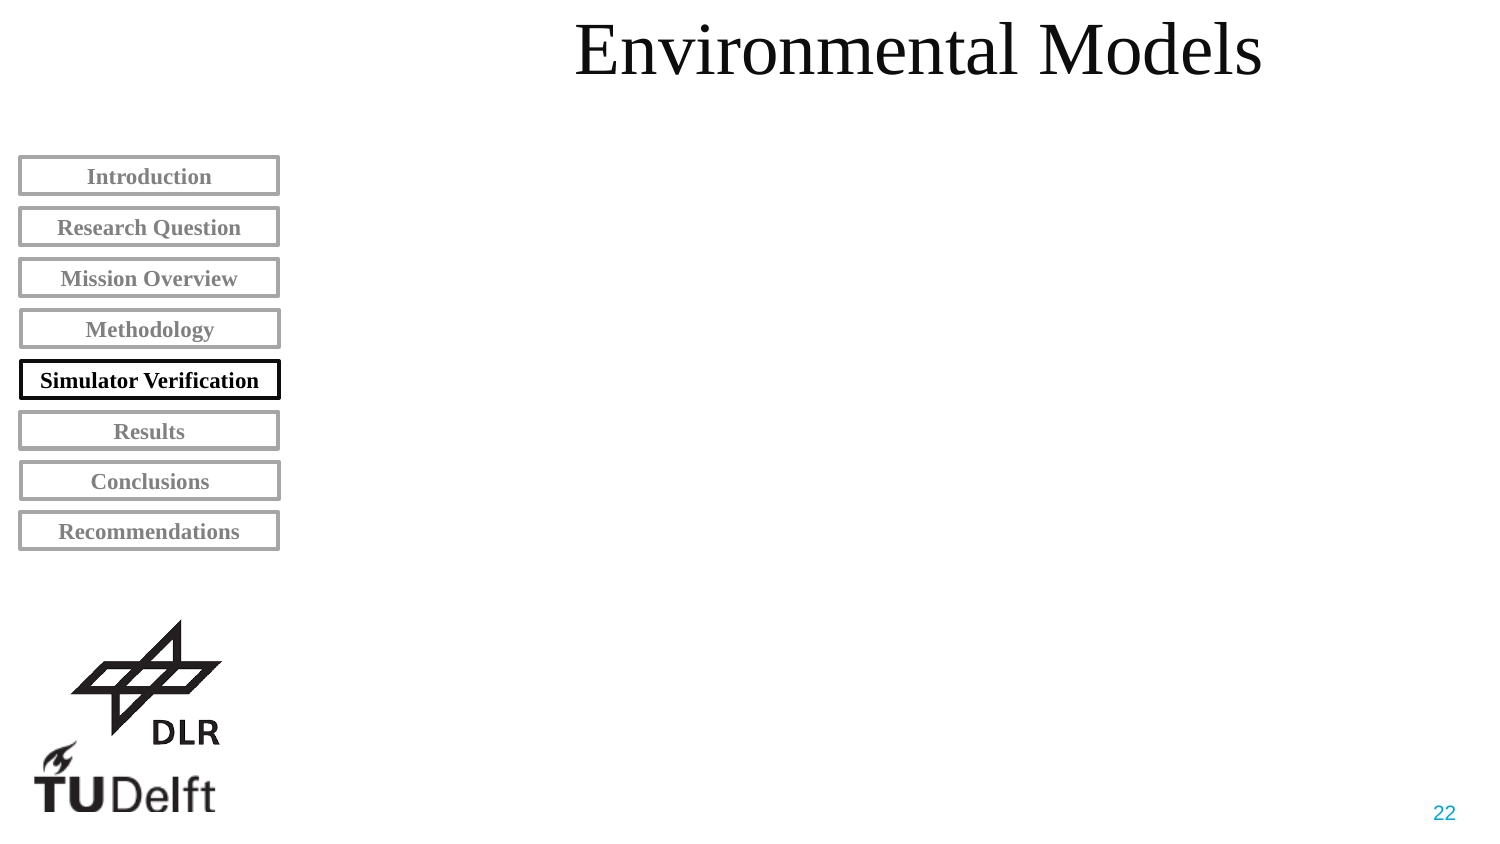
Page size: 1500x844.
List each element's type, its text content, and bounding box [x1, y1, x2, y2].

text_box Results [20, 411, 279, 449]
text_box Research Question [20, 208, 279, 245]
text_box Mission Overview [20, 259, 279, 296]
text_box Recommendations [20, 512, 279, 549]
text_box Conclusions [21, 462, 280, 499]
text_box Simulator Verification [20, 361, 279, 398]
text_box Introduction [20, 157, 279, 194]
text_box Environmental Models [337, 0, 1500, 103]
text_box Methodology [21, 310, 280, 347]
picture [66, 615, 226, 748]
